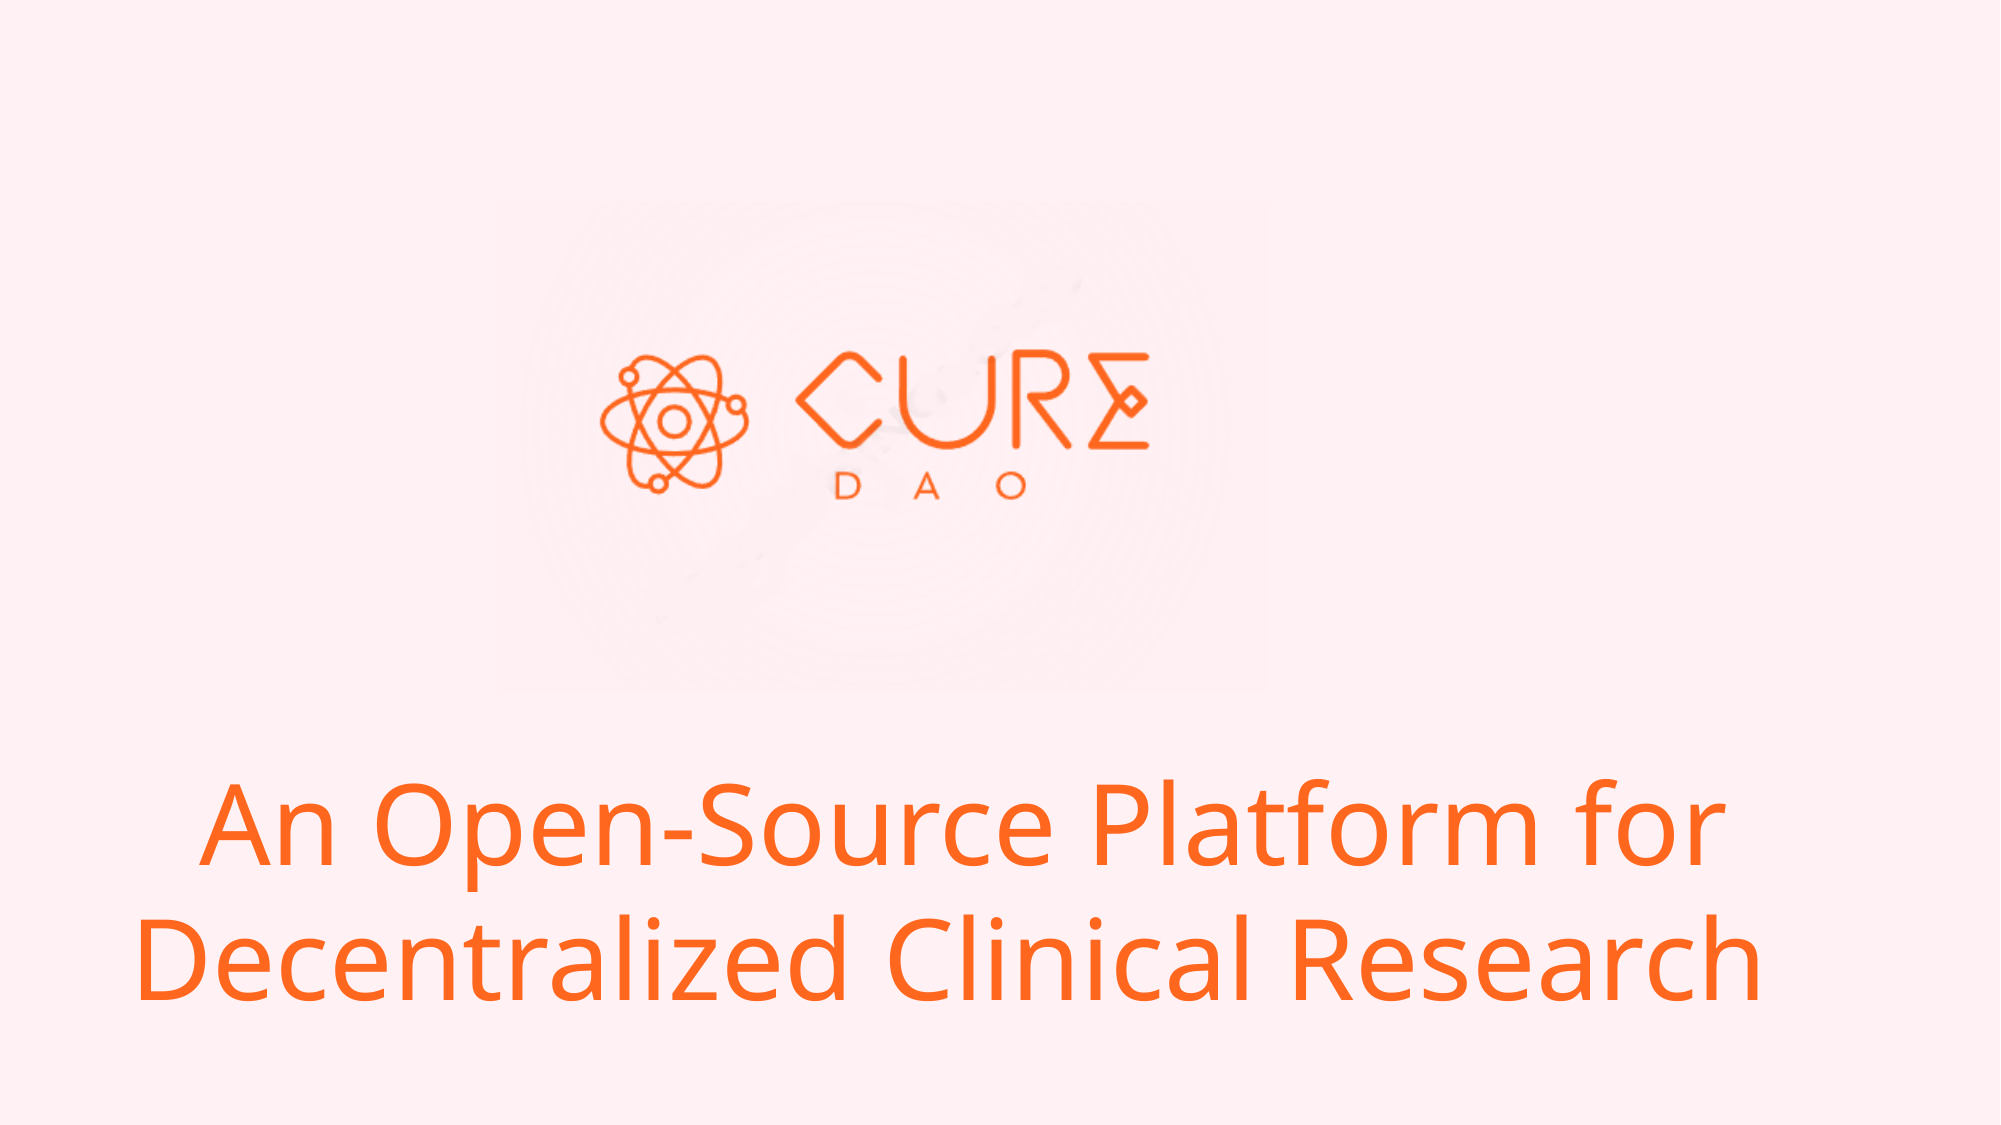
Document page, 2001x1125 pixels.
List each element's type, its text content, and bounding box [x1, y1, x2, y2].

text_box An Open-Source Platform for Decentralized Clinical Research [115, 745, 1842, 1031]
picture [497, 201, 1270, 691]
